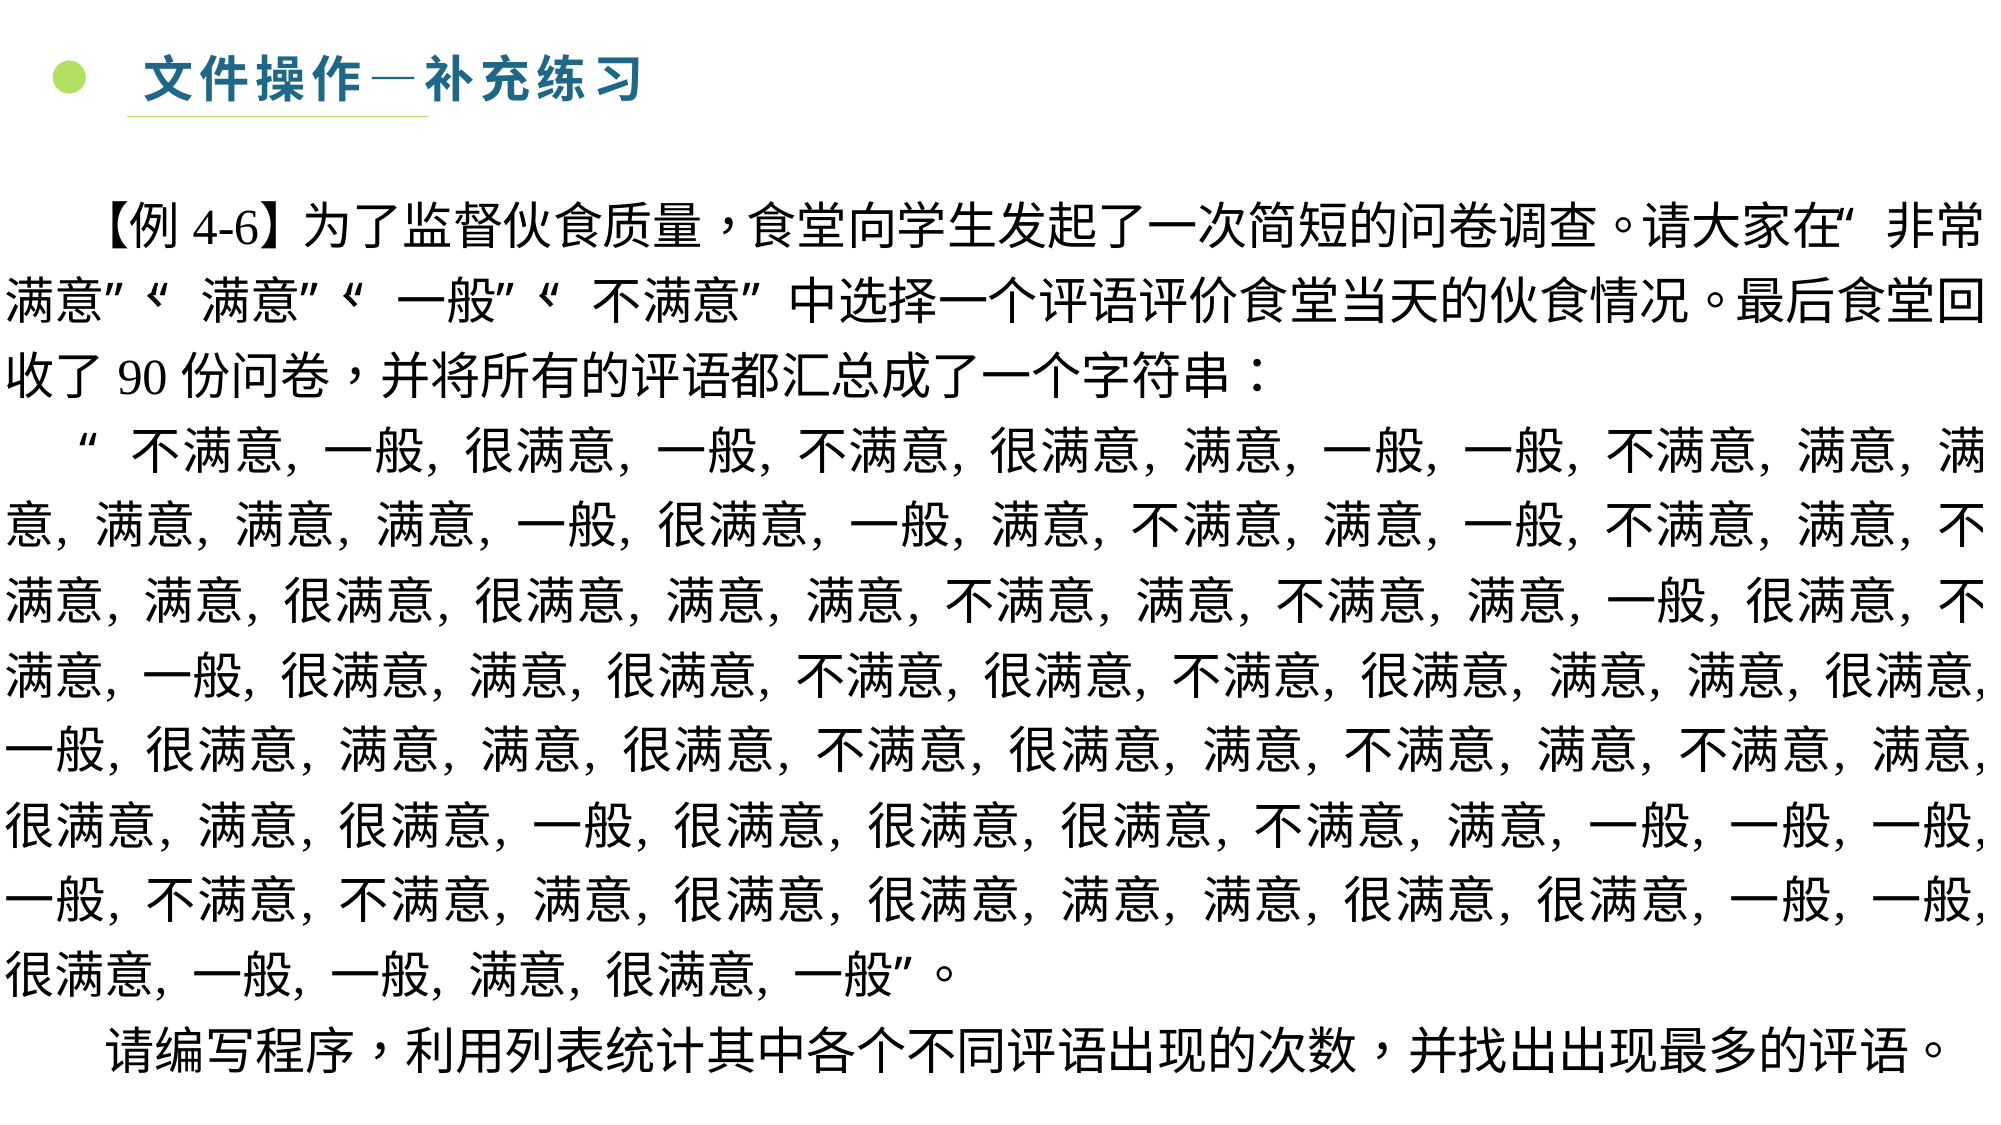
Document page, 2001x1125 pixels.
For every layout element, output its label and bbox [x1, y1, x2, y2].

picture [4, 183, 1983, 1085]
text_box [27, 33, 1097, 116]
